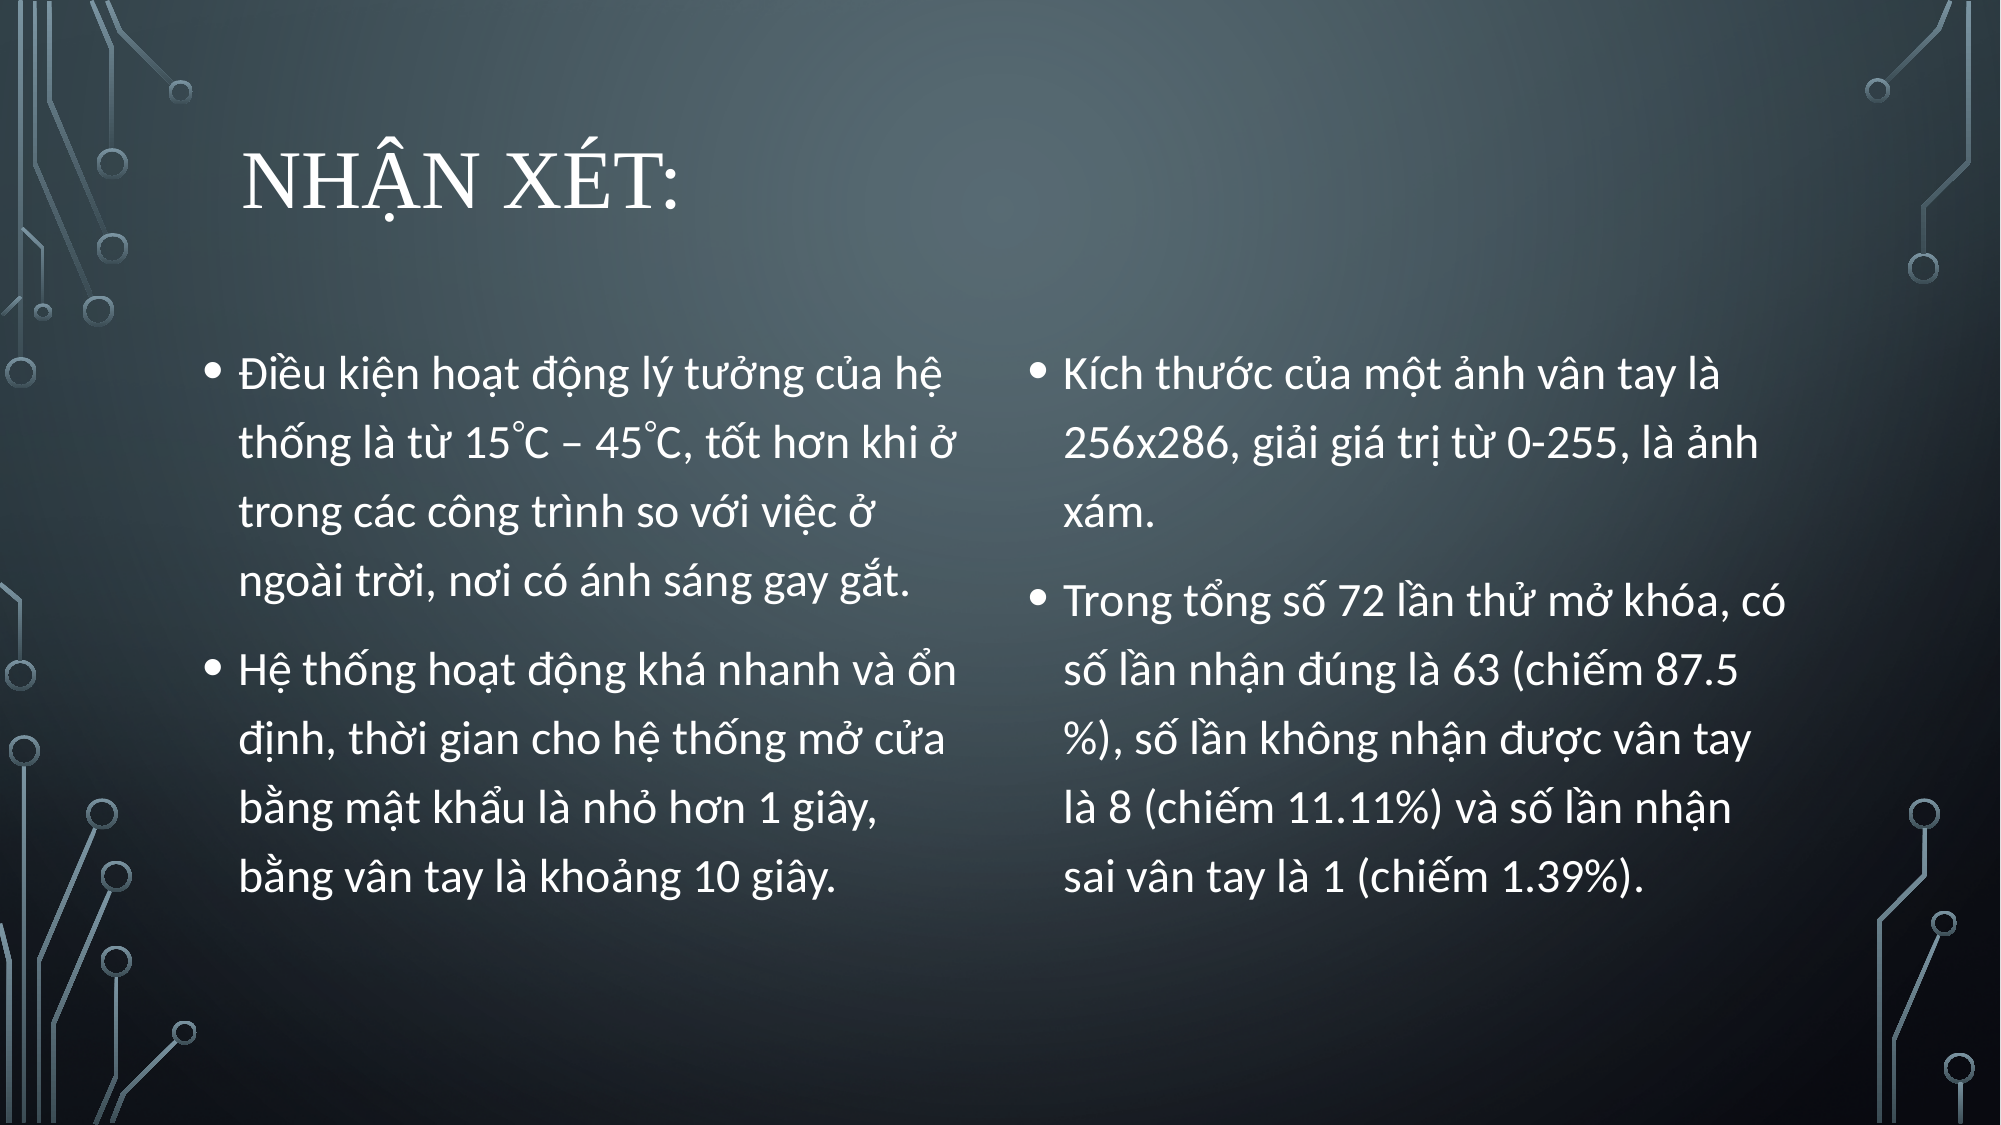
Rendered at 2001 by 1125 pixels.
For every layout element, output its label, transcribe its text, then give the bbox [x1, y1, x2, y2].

list Điều kiện hoạt động lý tưởng của hệ thống là từ 15C – 45C, tốt hơn khi ở trong các công trình so với việc ở ngoài trời, nơi có ánh sáng gay gắt. Hệ thống hoạt động khá nhanh và ổn định, thời gian cho hệ thống mở cửa bằng mật khẩu là nhỏ hơn 1 giây, bằng vân tay là khoảng 10 giây. [187, 322, 988, 962]
list Kích thước của một ảnh vân tay là 256x286, giải giá trị từ 0-255, là ảnh xám. Trong tổng số 72 lần thử mở khóa, có số lần nhận đúng là 63 (chiếm 87.5 %), số lần không nhận được vân tay là 8 (chiếm 11.11%) và số lần nhận sai vân tay là 1 (chiếm 1.39%). [1012, 322, 1813, 962]
title Nhận xét: [226, 68, 1813, 296]
